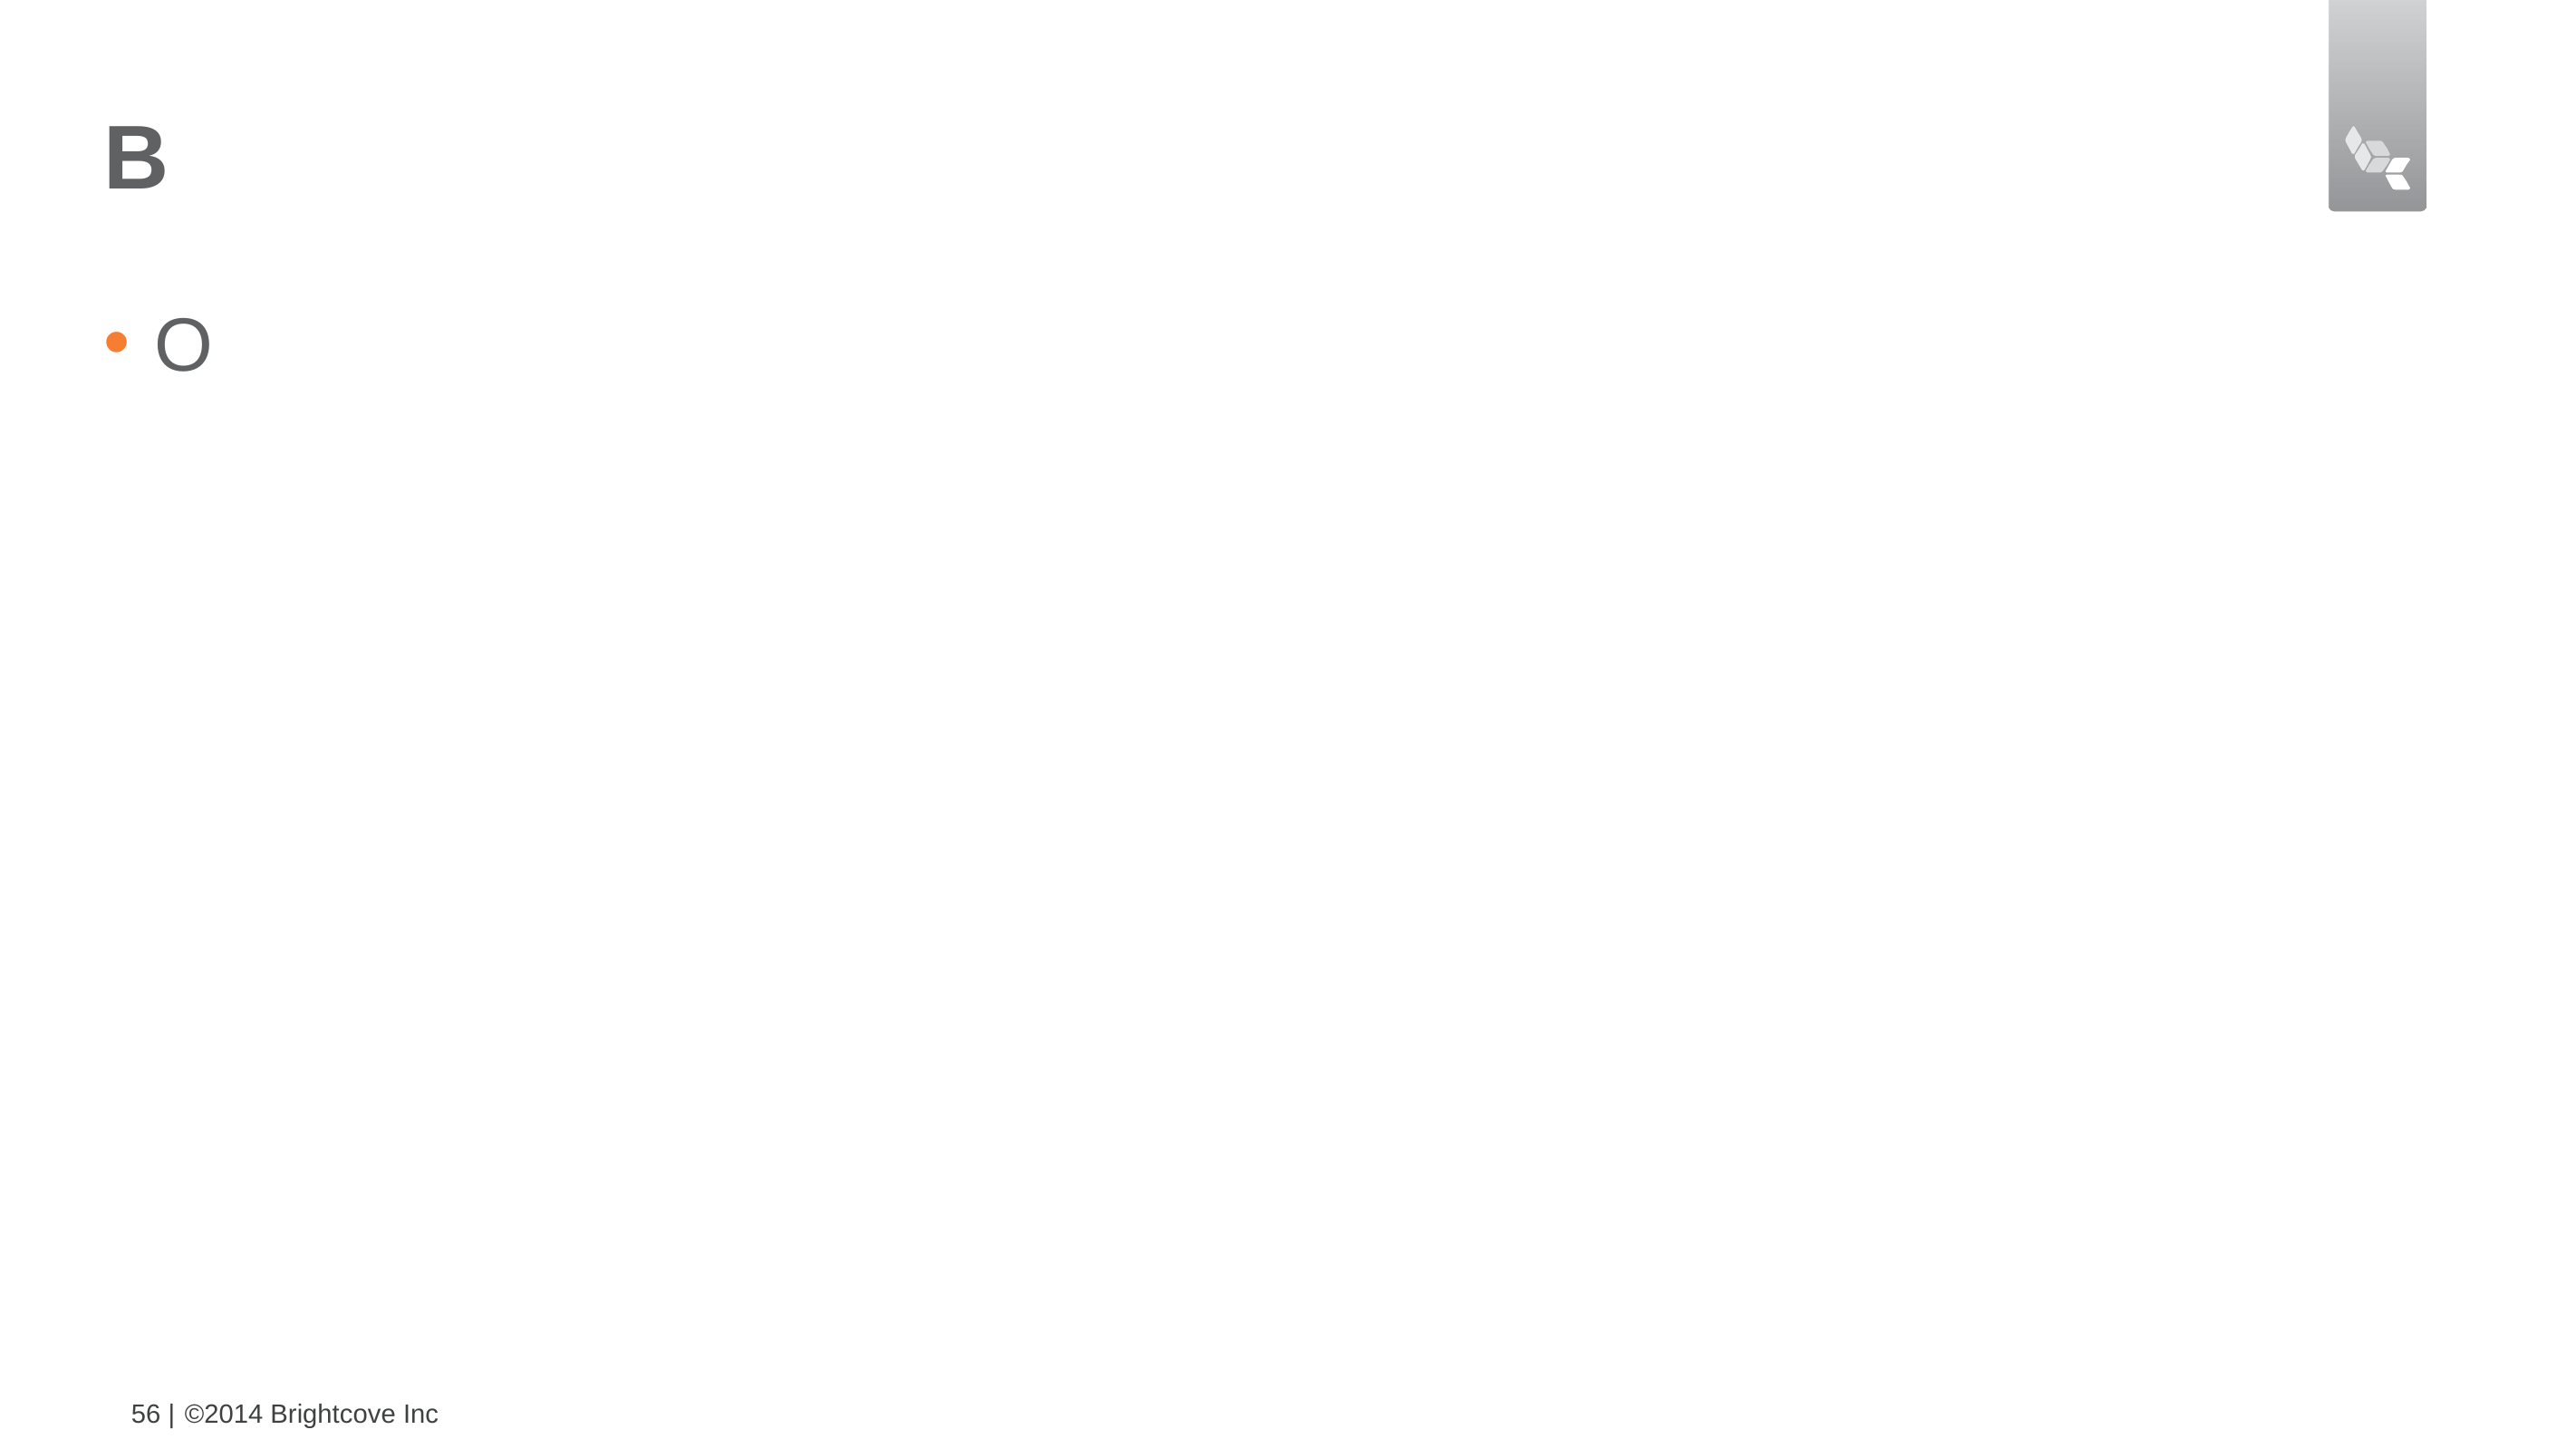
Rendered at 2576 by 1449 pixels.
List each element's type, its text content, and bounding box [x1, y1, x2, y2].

footer ©2014 Brightcove Inc [189, 1374, 988, 1449]
slide_number 56 | [88, 1374, 189, 1449]
list O [80, 284, 2441, 1302]
title B [80, 44, 2270, 260]
